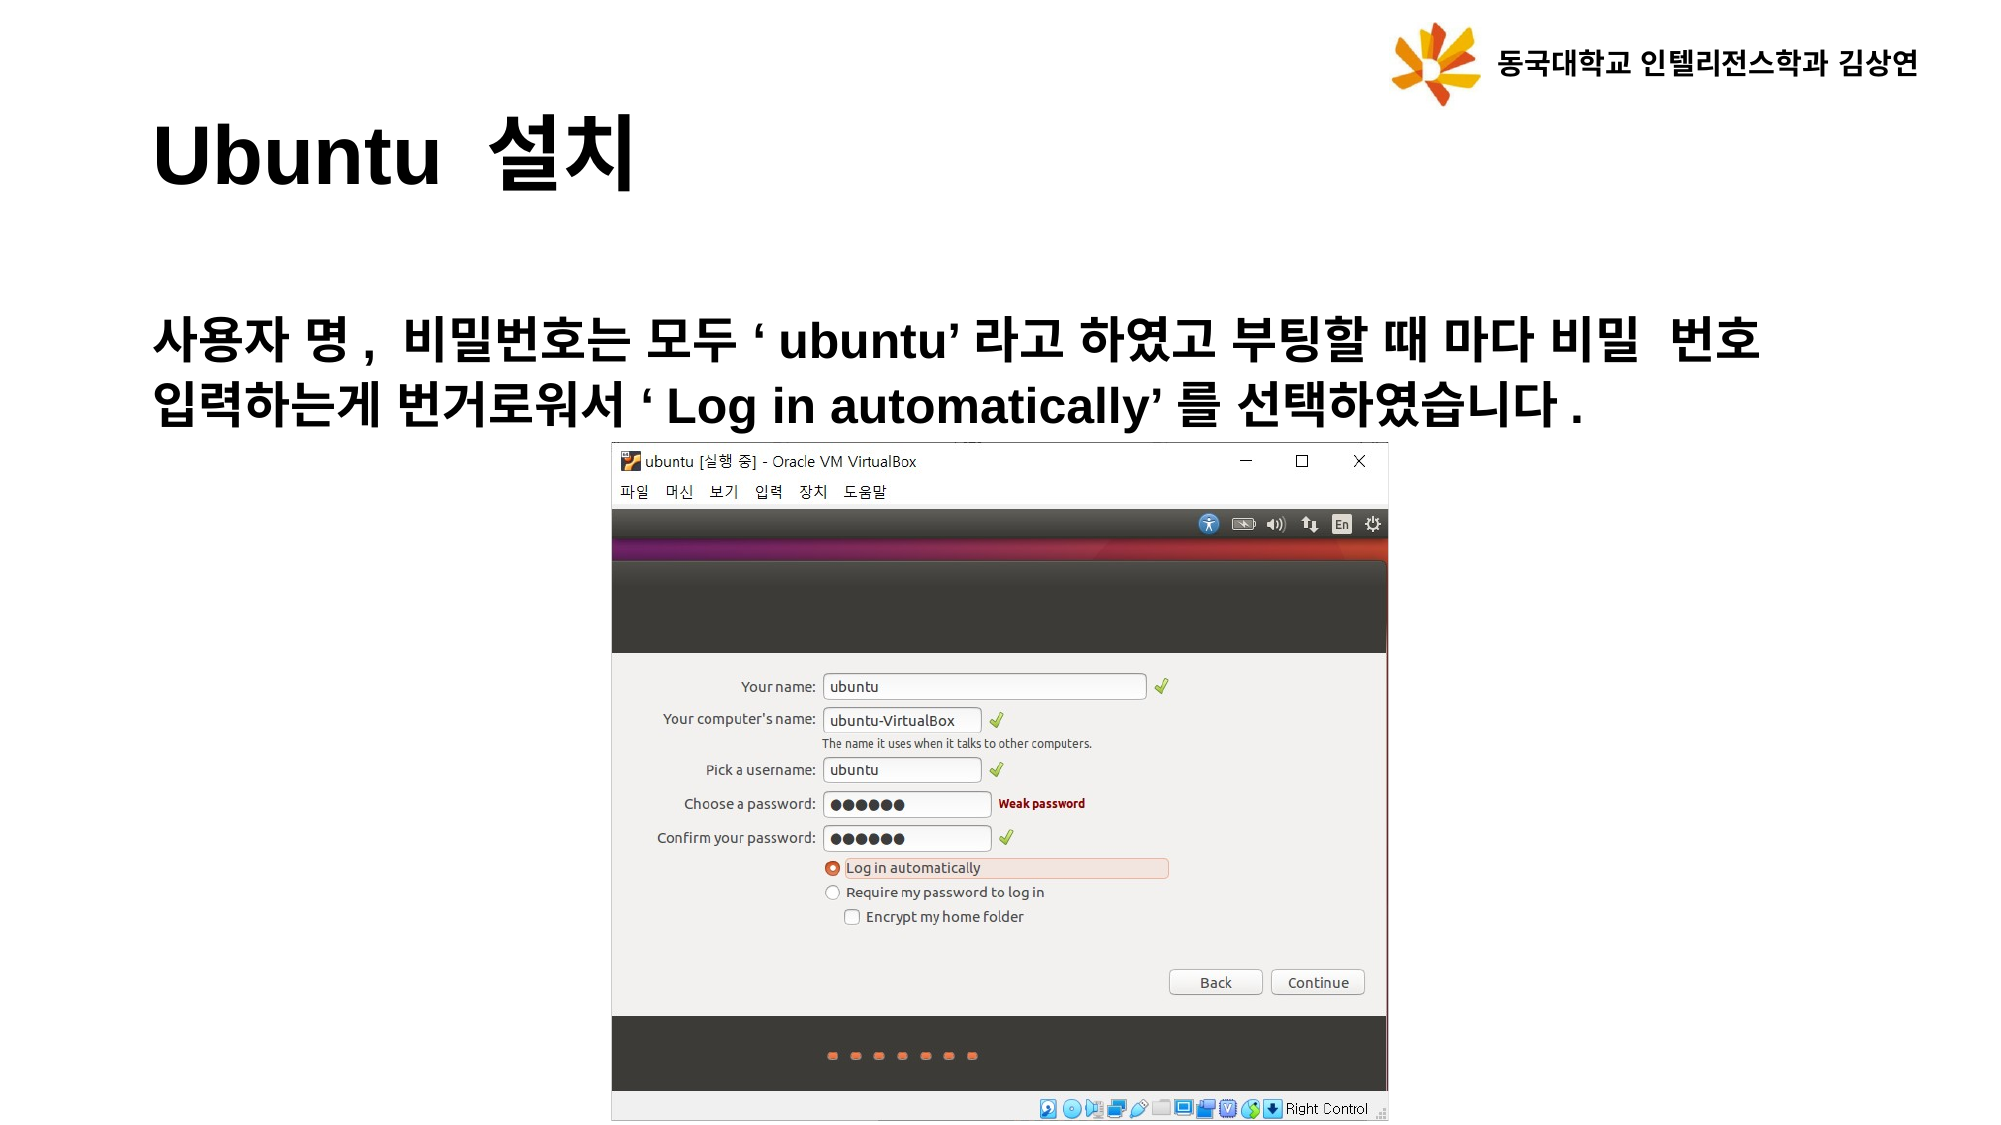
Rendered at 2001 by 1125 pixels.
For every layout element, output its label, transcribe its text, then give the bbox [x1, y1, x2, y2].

text_box 사용자 명, 비밀번호는 모두 ‘ubuntu’라고 하였고 부팅할 때 마다 비밀 번호 입력하는게 번거로워서 ‘Log in automatically’를 선택하였습니다. [150, 293, 1865, 434]
text_box [611, 442, 1389, 1121]
text_box Ubuntu 설치 [150, 99, 673, 202]
text_box [1389, 22, 1482, 110]
text_box 동국대학교 인텔리전스학과 김상연 [1495, 43, 1970, 81]
